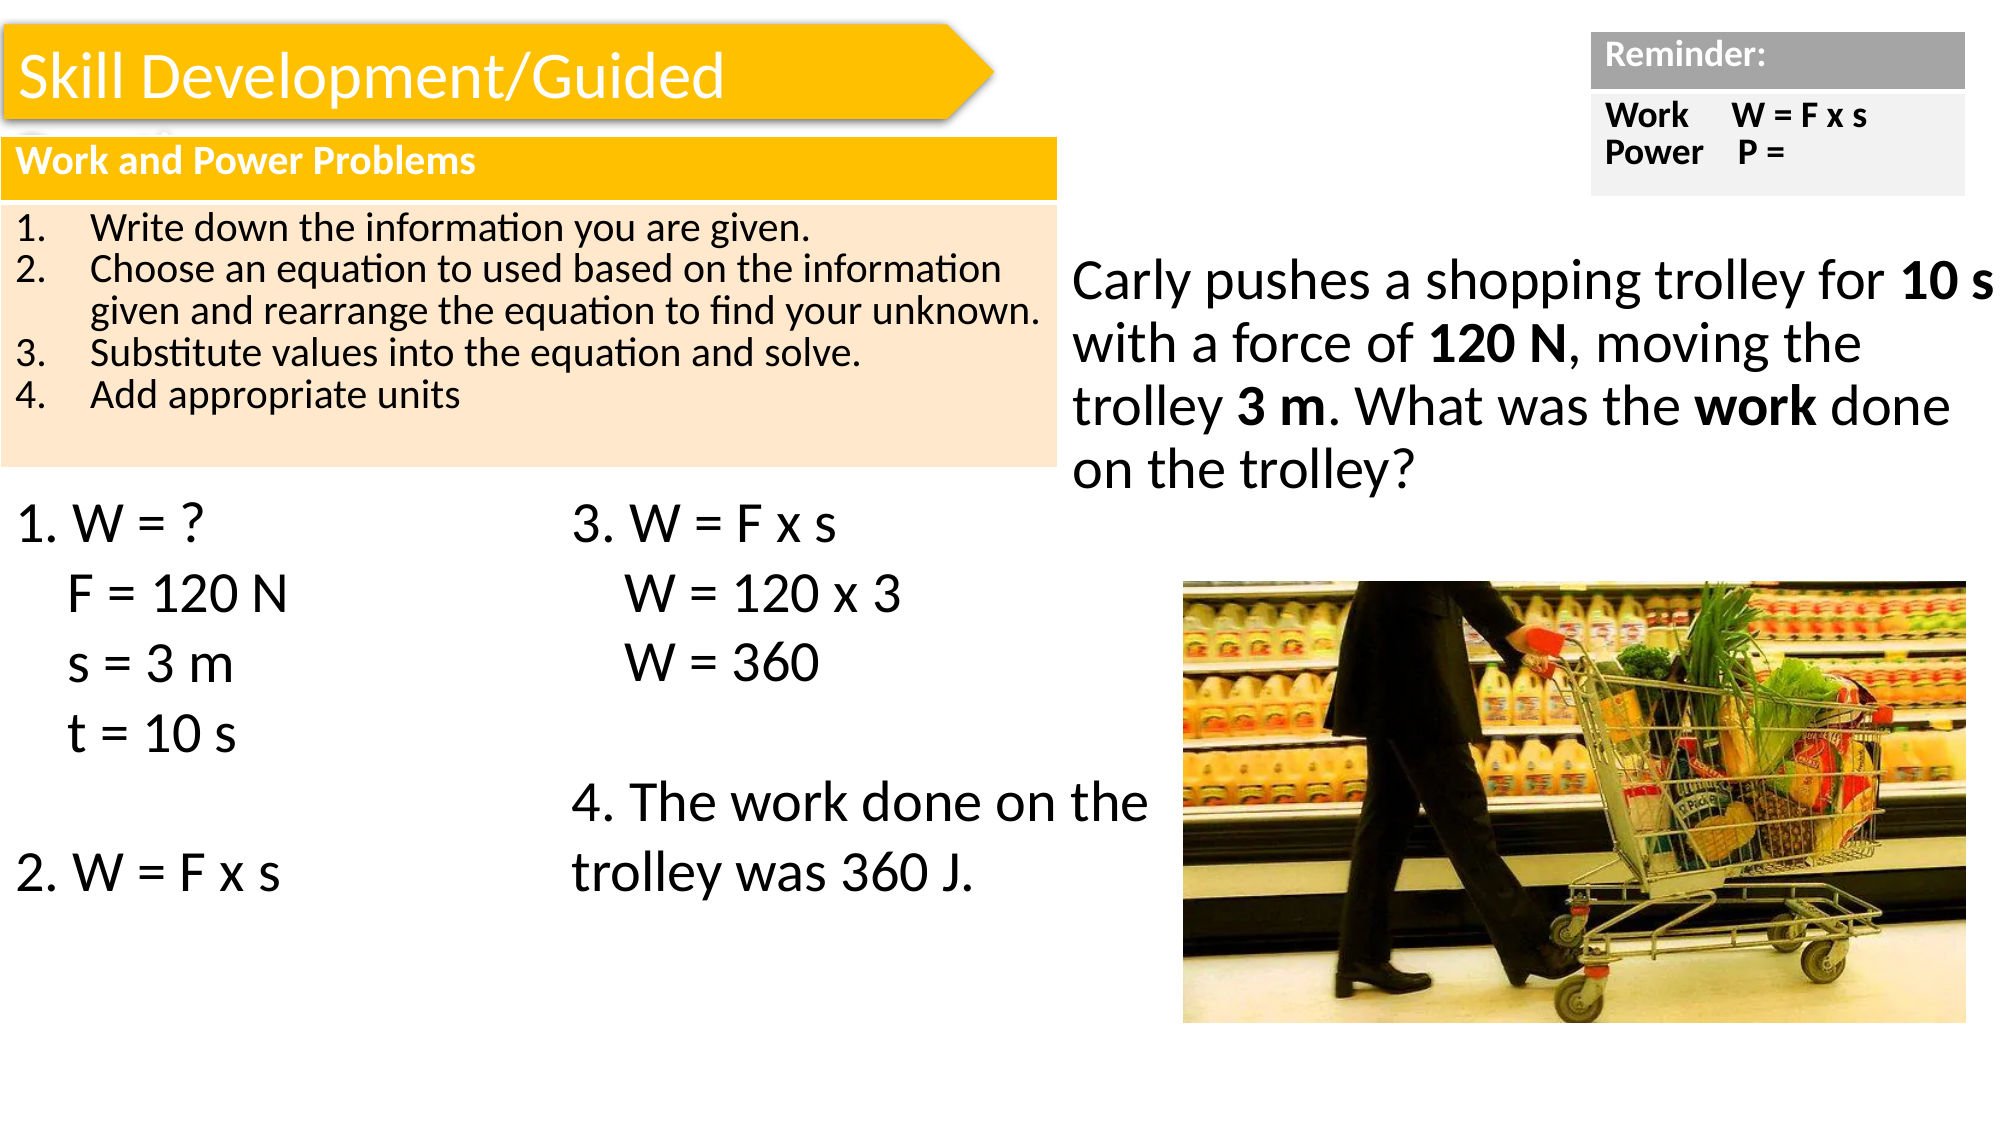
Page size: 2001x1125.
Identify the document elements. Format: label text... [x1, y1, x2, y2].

text_box 3. W = F x s W = 120 x 3 W = 360 4. The work done on the trolley was 360 J. [556, 476, 1209, 1125]
text_box 1. W = ? F = 120 N s = 3 m t = 10 s 2. W = F x s [0, 476, 556, 972]
table_header Work and Power Problems [1, 137, 1057, 200]
picture [1183, 581, 1966, 1023]
text_box Skill Development/Guided Practice [3, 24, 995, 119]
text_box Carly pushes a shopping trolley for 10 s with a force of 120 N, moving the trolley 3 m. What was the work done on the trolley? [1057, 241, 2000, 568]
table_cell Write down the information you are given. Choose an equation to used based on the information given and rearrange the equation to find your unknown. Substitute values into the equation and solve. Add appropriate units [1, 205, 1057, 467]
